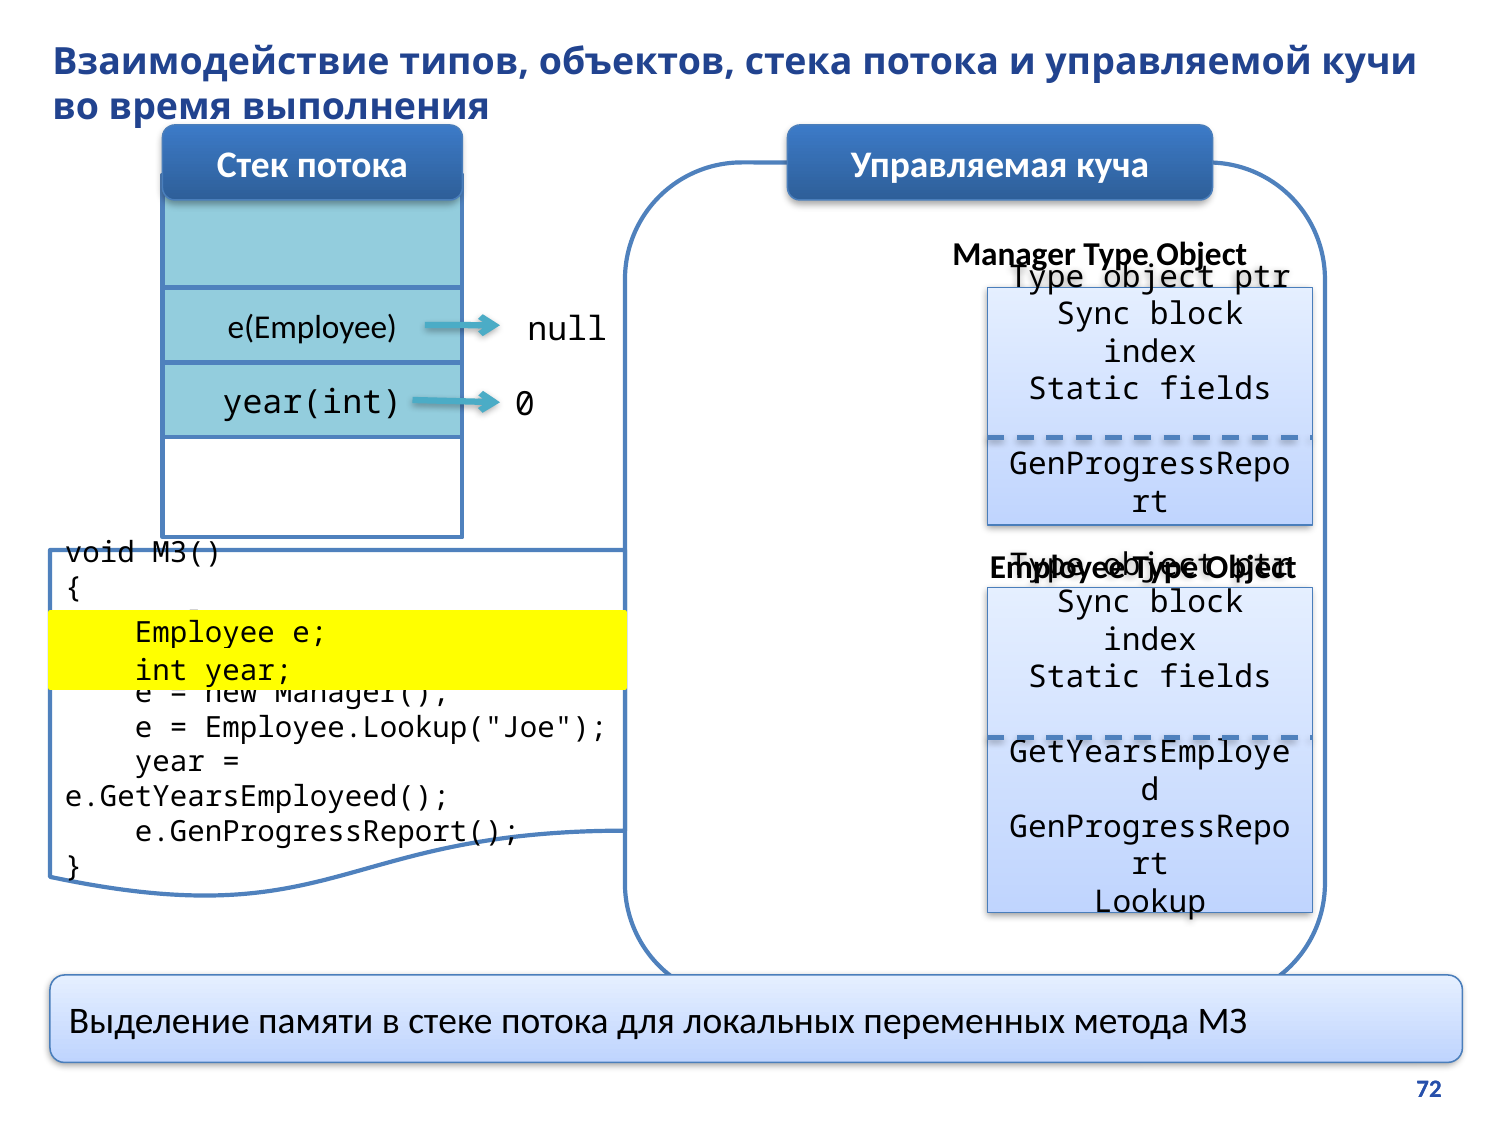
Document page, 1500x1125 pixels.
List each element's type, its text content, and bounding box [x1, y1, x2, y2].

text_box null [512, 299, 638, 355]
text_box Type object ptr Sync block index Static fields GetYearsEmployed GenProgressReport Lookup [987, 593, 1313, 735]
text_box [622, 160, 1328, 972]
text_box Стек потока [161, 124, 464, 201]
text_box int year; [48, 648, 627, 690]
text_box [160, 200, 464, 285]
text_box void M3() { Employee e; int year; e = new Manager(); e = Employee.Lookup("Joe"); year = e.GetYearsEmployeed(); e.GenProgressReport(); } [47, 547, 628, 898]
text_box 0 [500, 374, 625, 430]
text_box year(int) [160, 360, 464, 439]
text_box e(Employee) [160, 285, 464, 360]
text_box Type object ptr Sync block index Static fields GetYearsEmployed GenProgressReport Lookup [987, 745, 1313, 913]
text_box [412, 399, 501, 403]
title Взаимодействие типов, объектов, стека потока и управляемой кучи во время выполнения [36, 29, 1469, 90]
text_box Manager Type Object [937, 224, 1275, 280]
text_box Employee e; [48, 610, 627, 648]
text_box Type object ptr Sync block index Static fields GenProgressReport [987, 287, 1313, 435]
text_box Employee Type Object [975, 537, 1325, 593]
text_box Type object ptr Sync block index Static fields GenProgressReport [987, 445, 1313, 526]
text_box [160, 439, 464, 539]
text_box Выделение памяти в стеке потока для локальных переменных метода МЗ [49, 974, 1464, 1064]
text_box Управляемая куча [786, 124, 1214, 201]
